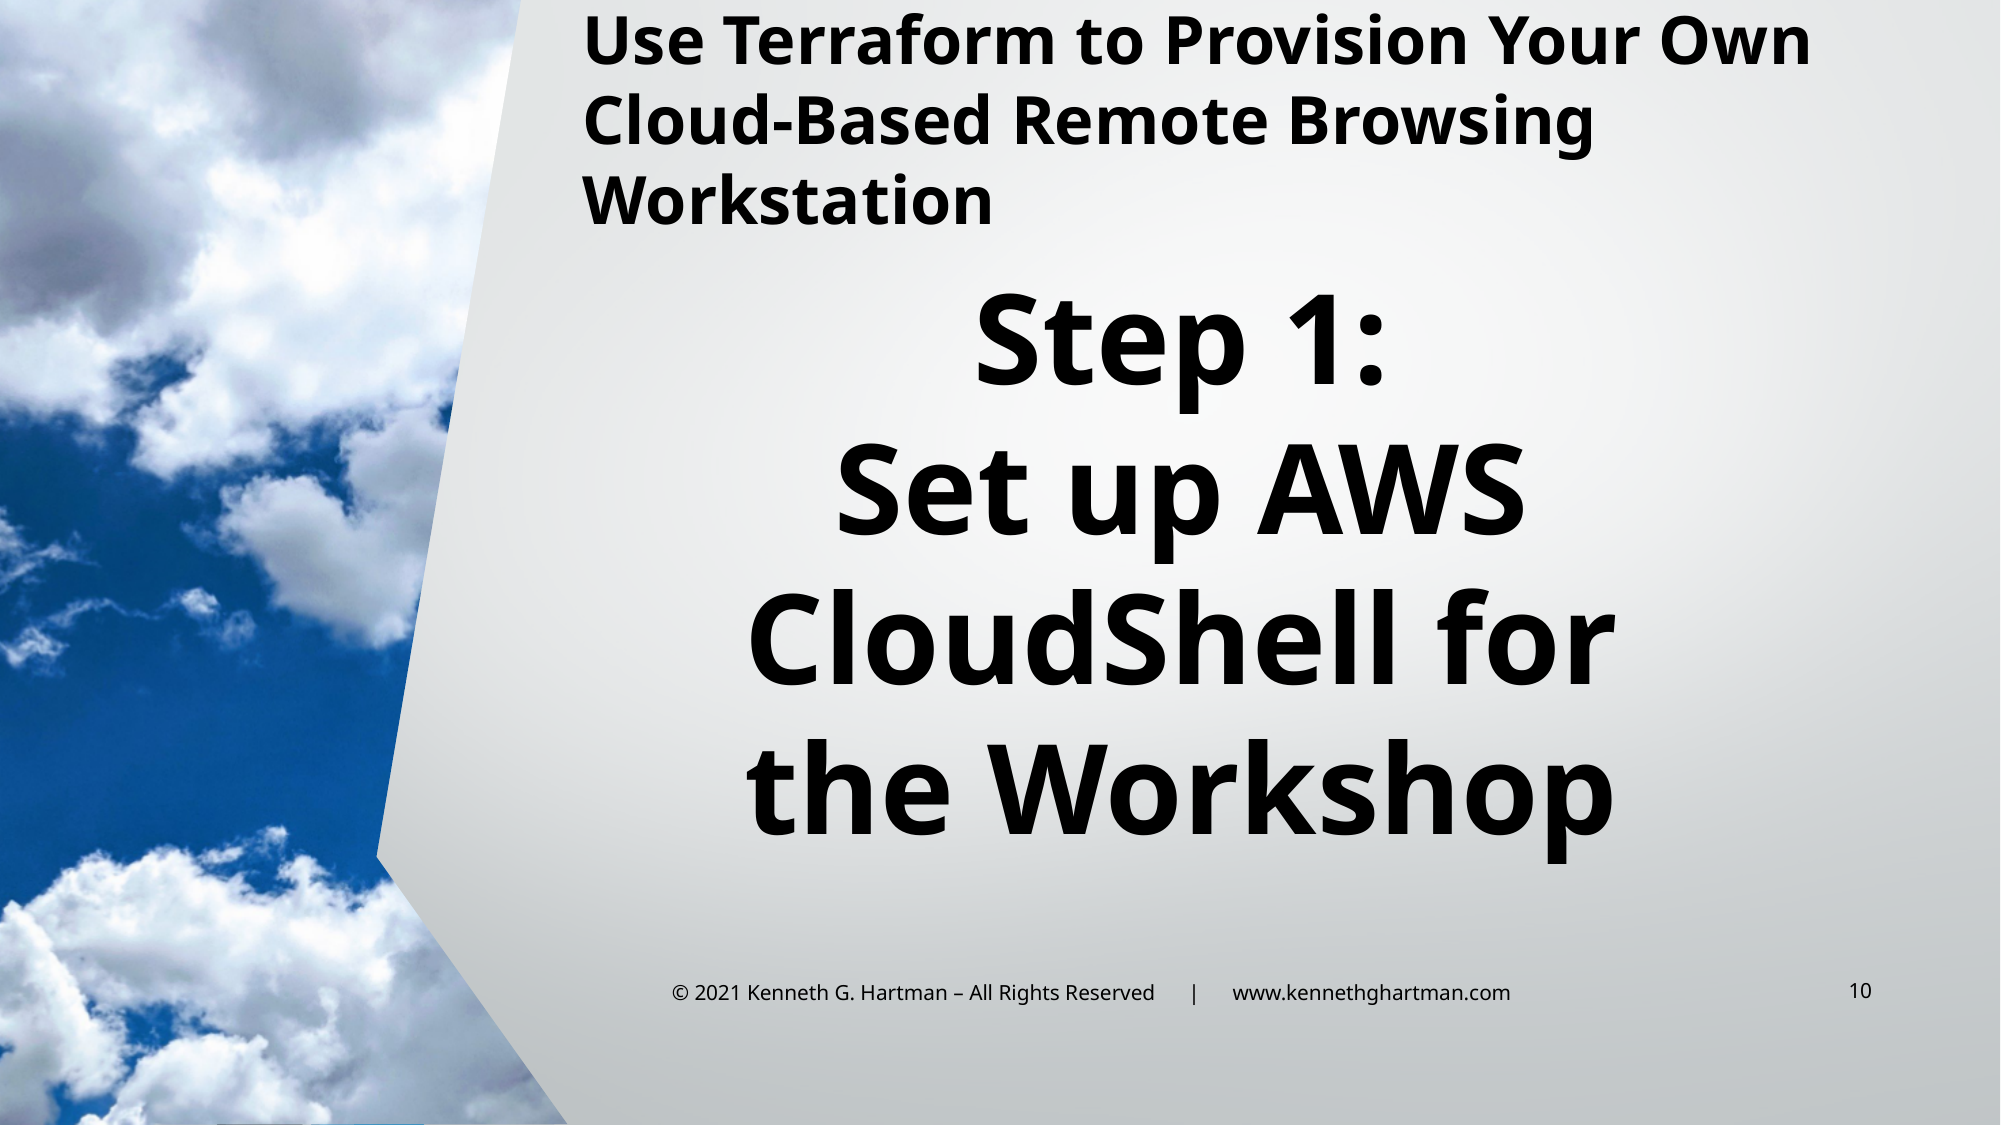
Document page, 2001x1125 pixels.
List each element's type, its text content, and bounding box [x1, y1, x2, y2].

text_box Use Terraform to Provision Your Own Cloud-Based Remote Browsing Workstation [568, 27, 1909, 210]
text_box Step 1: Set up AWS CloudShell for the Workshop [642, 251, 1722, 867]
slide_number 10 [1819, 962, 1887, 1023]
picture [0, 0, 568, 1125]
footer © 2021 Kenneth G. Hartman – All Rights Reserved | www.kennethghartman.com [656, 962, 1819, 1023]
